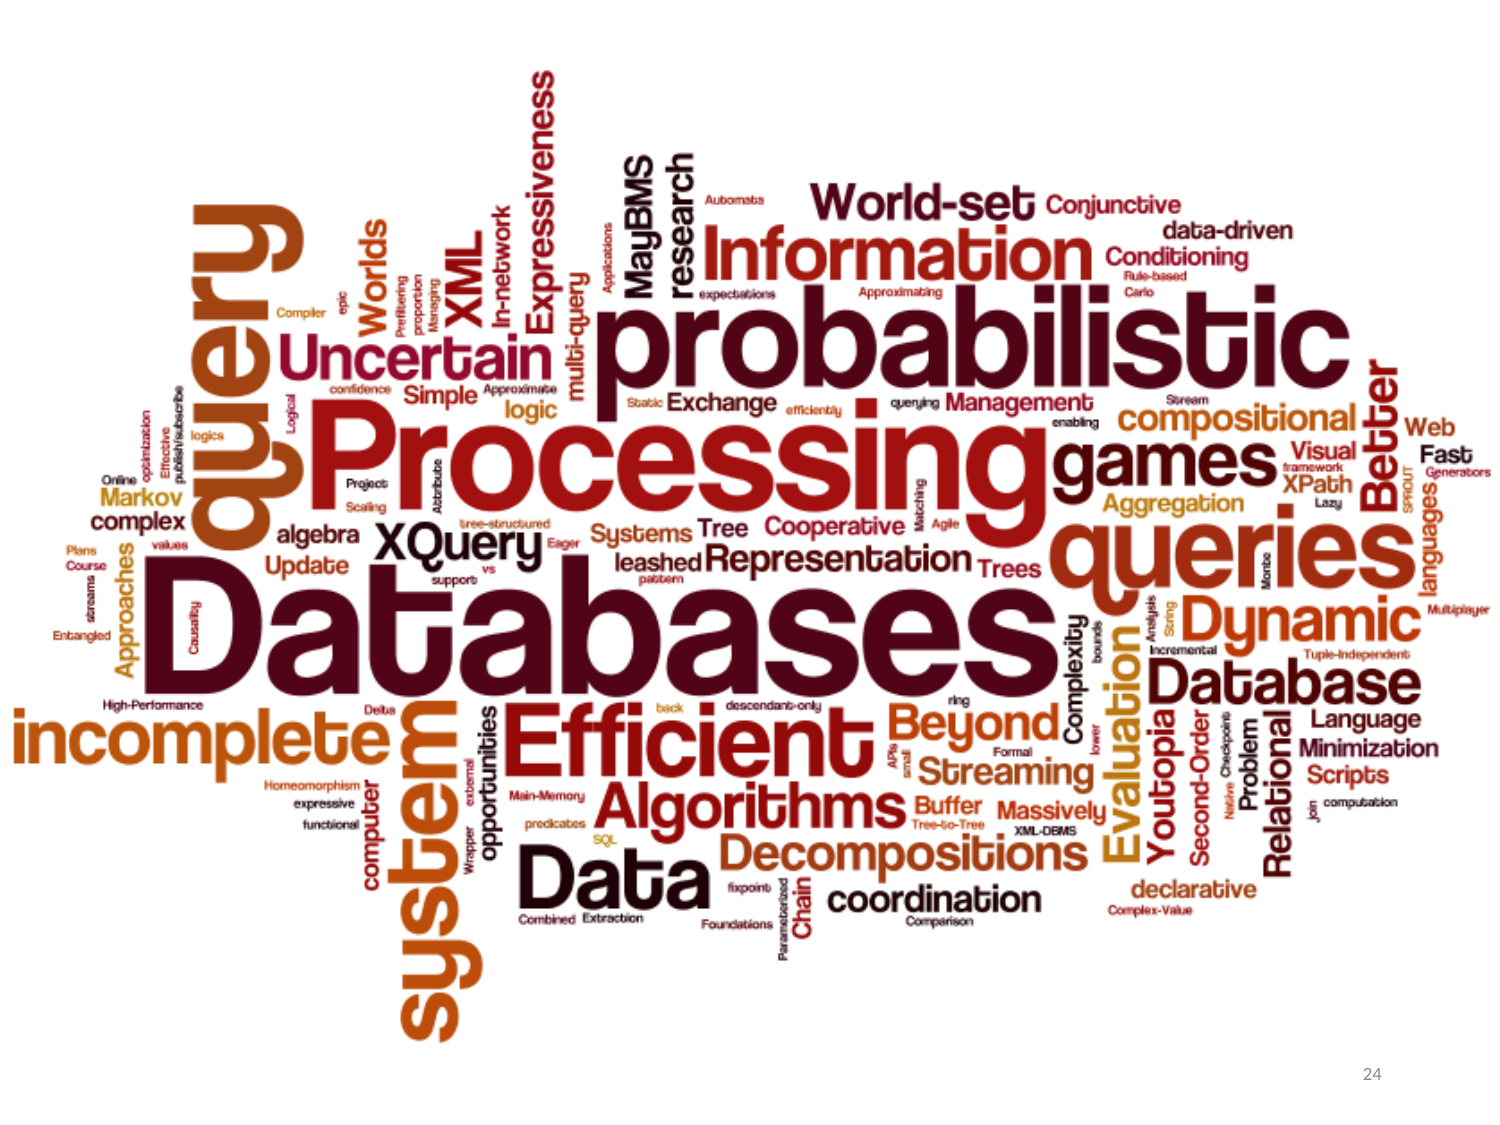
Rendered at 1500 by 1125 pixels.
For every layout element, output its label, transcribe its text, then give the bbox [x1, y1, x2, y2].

slide_number 24 [1059, 1063, 1397, 1103]
picture [0, 60, 1500, 1063]
